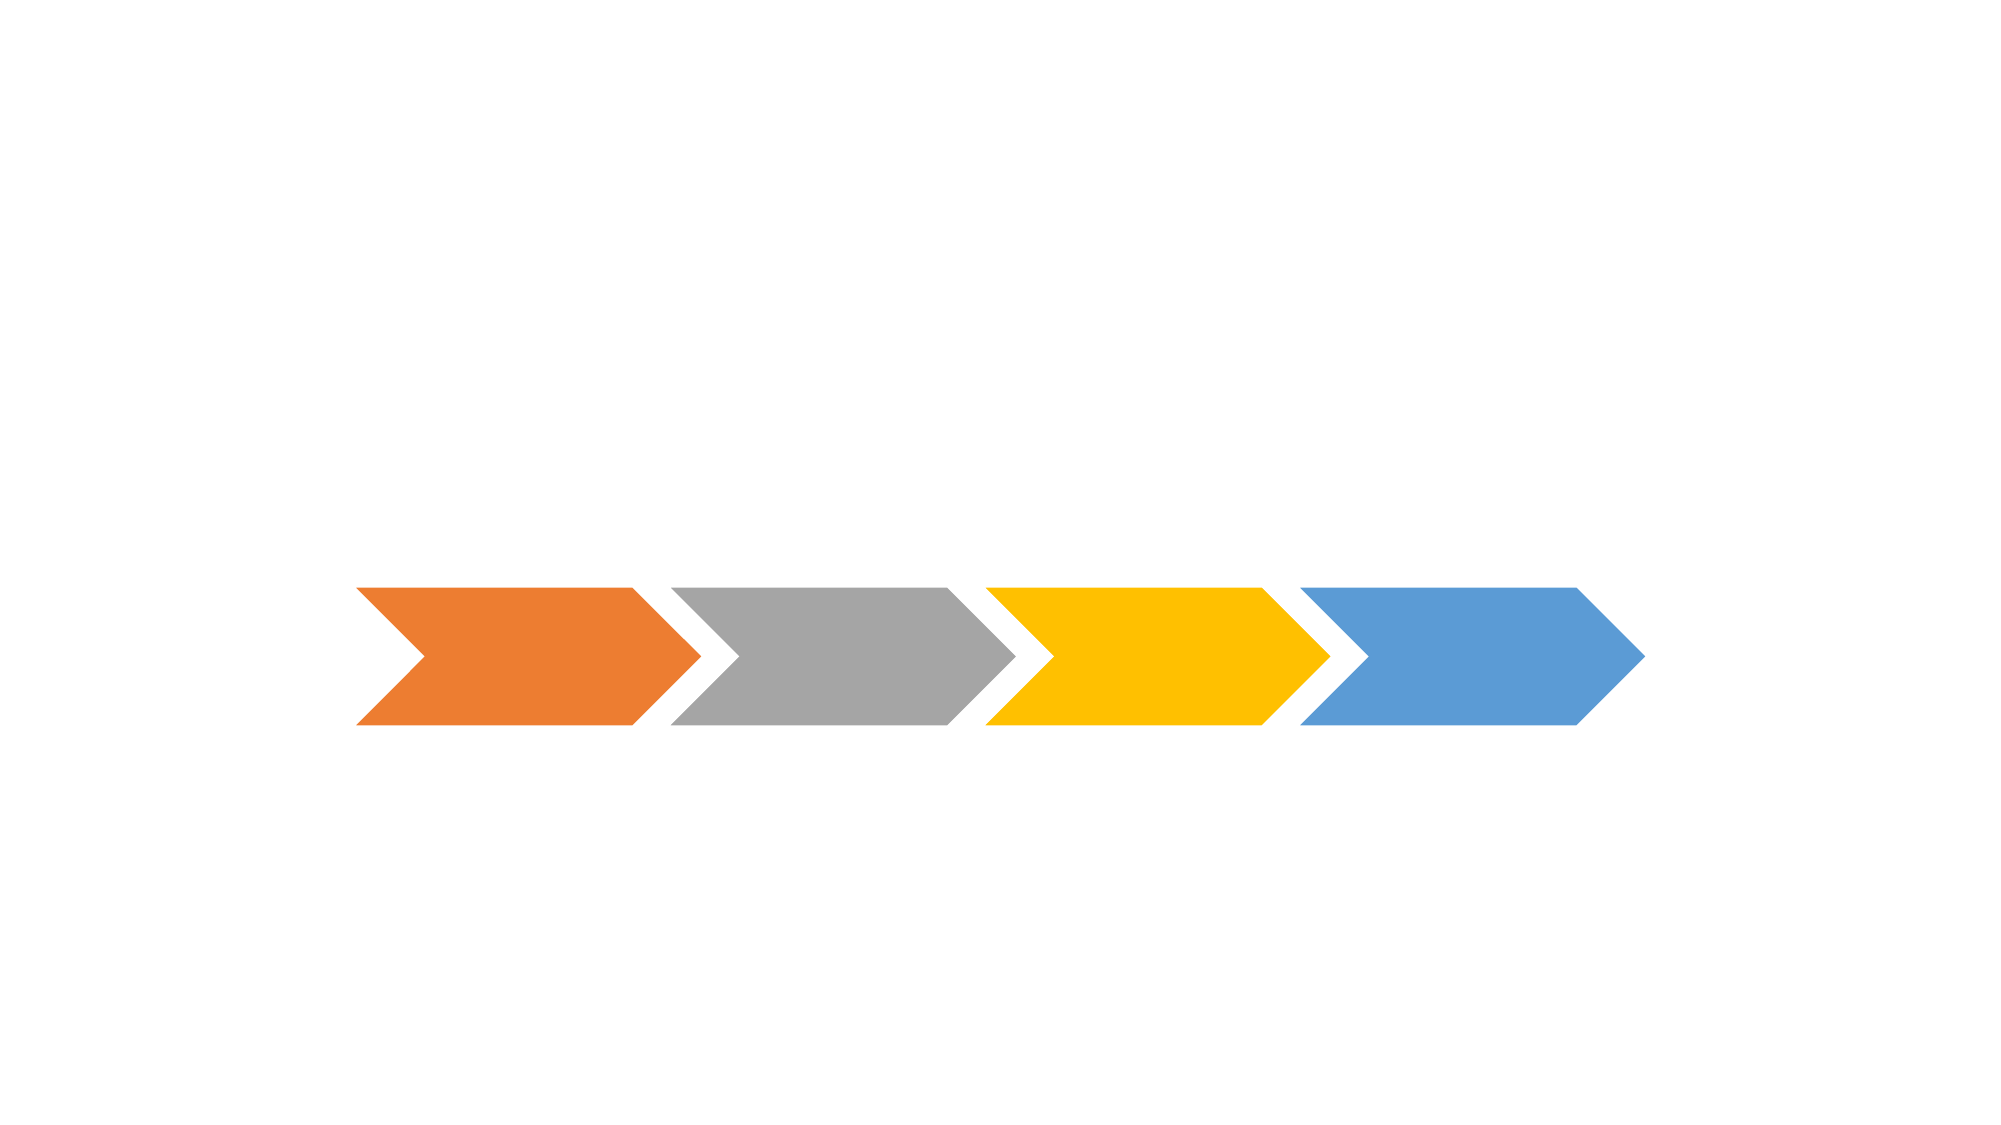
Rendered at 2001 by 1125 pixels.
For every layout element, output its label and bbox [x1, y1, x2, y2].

text_box [353, 299, 1647, 1014]
